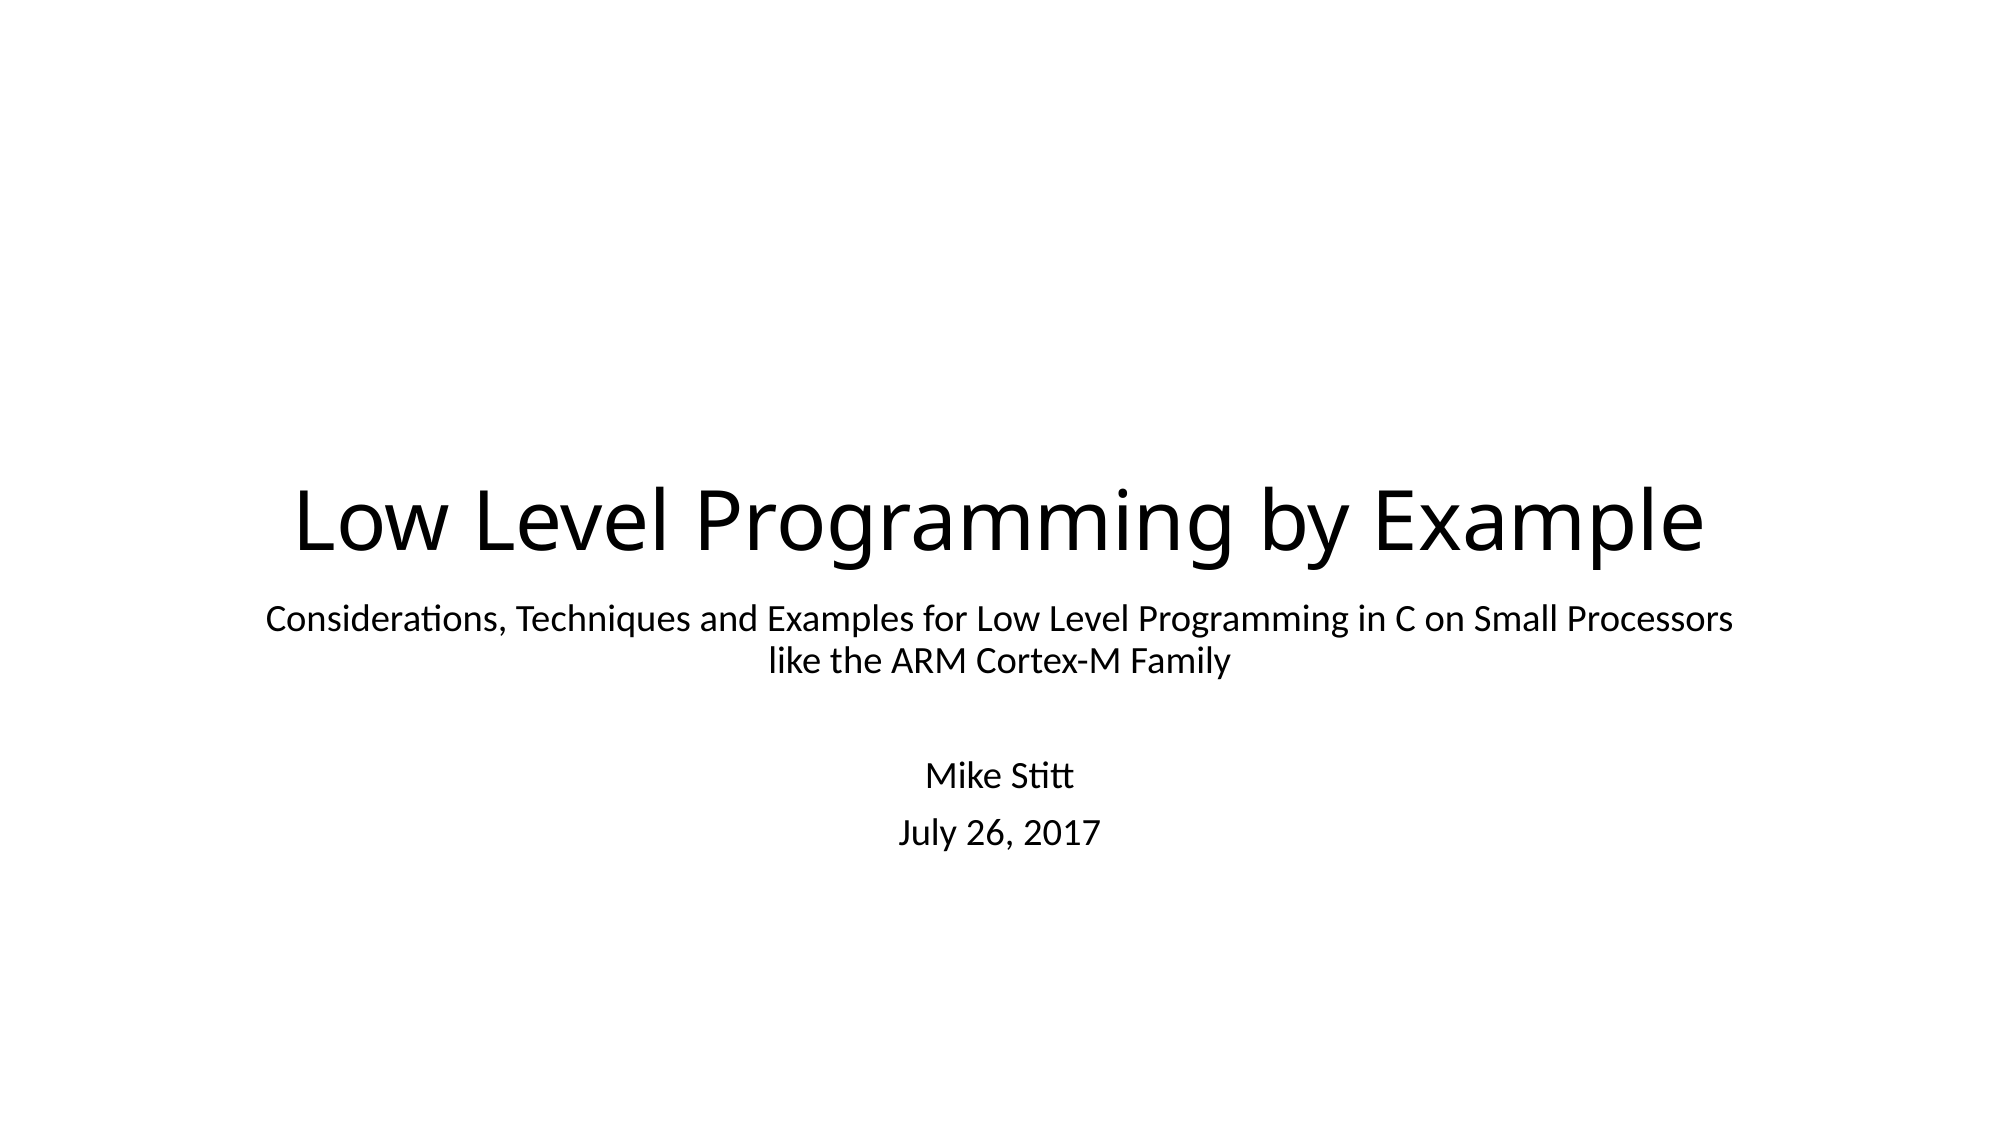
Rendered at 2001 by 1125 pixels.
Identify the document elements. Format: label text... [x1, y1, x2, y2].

title Low Level Programming by Example [249, 184, 1750, 576]
subtitle Considerations, Techniques and Examples for Low Level Programming in C on Small Processors like the ARM Cortex-M Family Mike Stitt July 26, 2017 [249, 590, 1750, 863]
